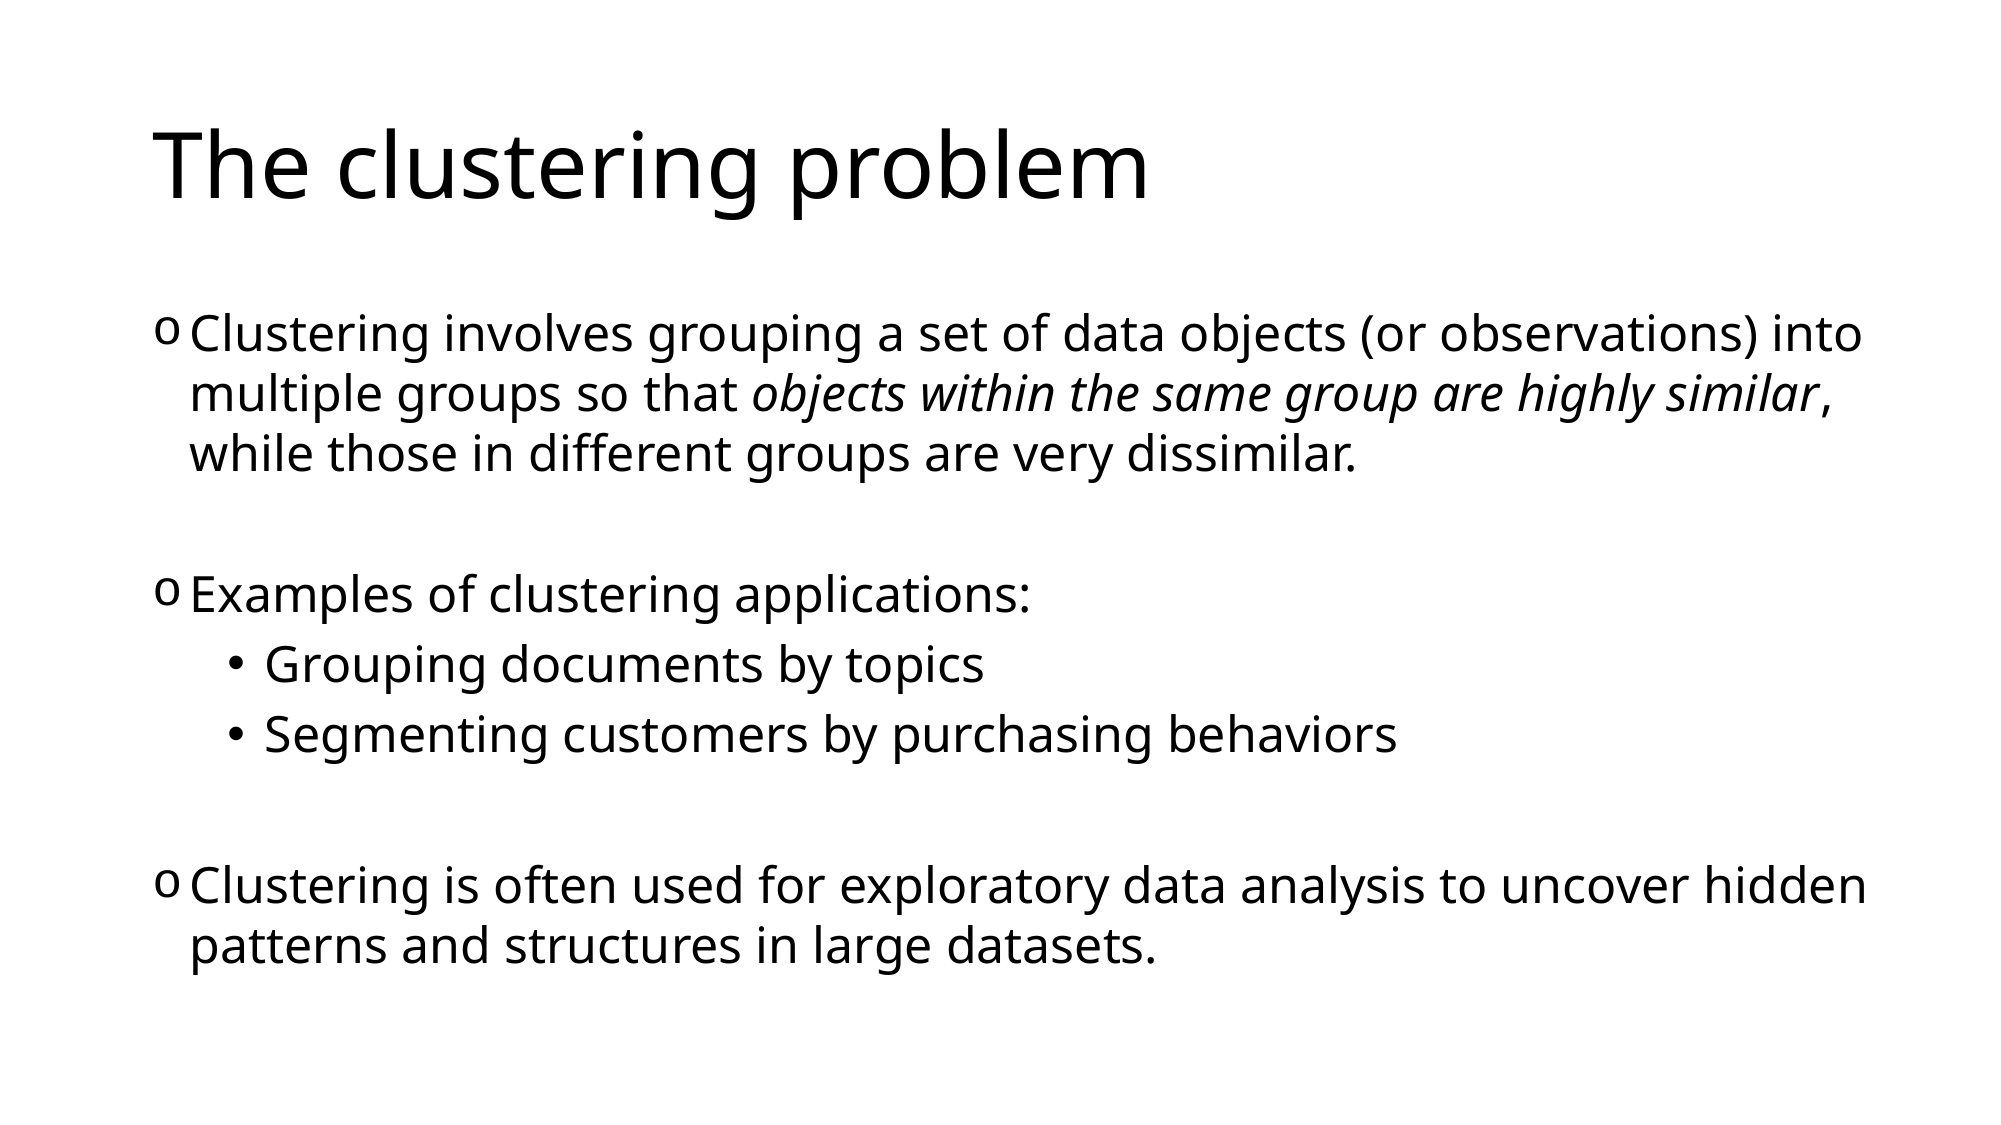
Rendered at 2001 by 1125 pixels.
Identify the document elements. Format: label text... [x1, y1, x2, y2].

title The clustering problem [137, 59, 1863, 278]
list Clustering involves grouping a set of data objects (or observations) into multiple groups so that objects within the same group are highly similar, while those in different groups are very dissimilar. Examples of clustering applications: Grouping documents by topics Segmenting customers by purchasing behaviors Clustering is often used for exploratory data analysis to uncover hidden patterns and structures in large datasets. [137, 293, 1908, 1008]
